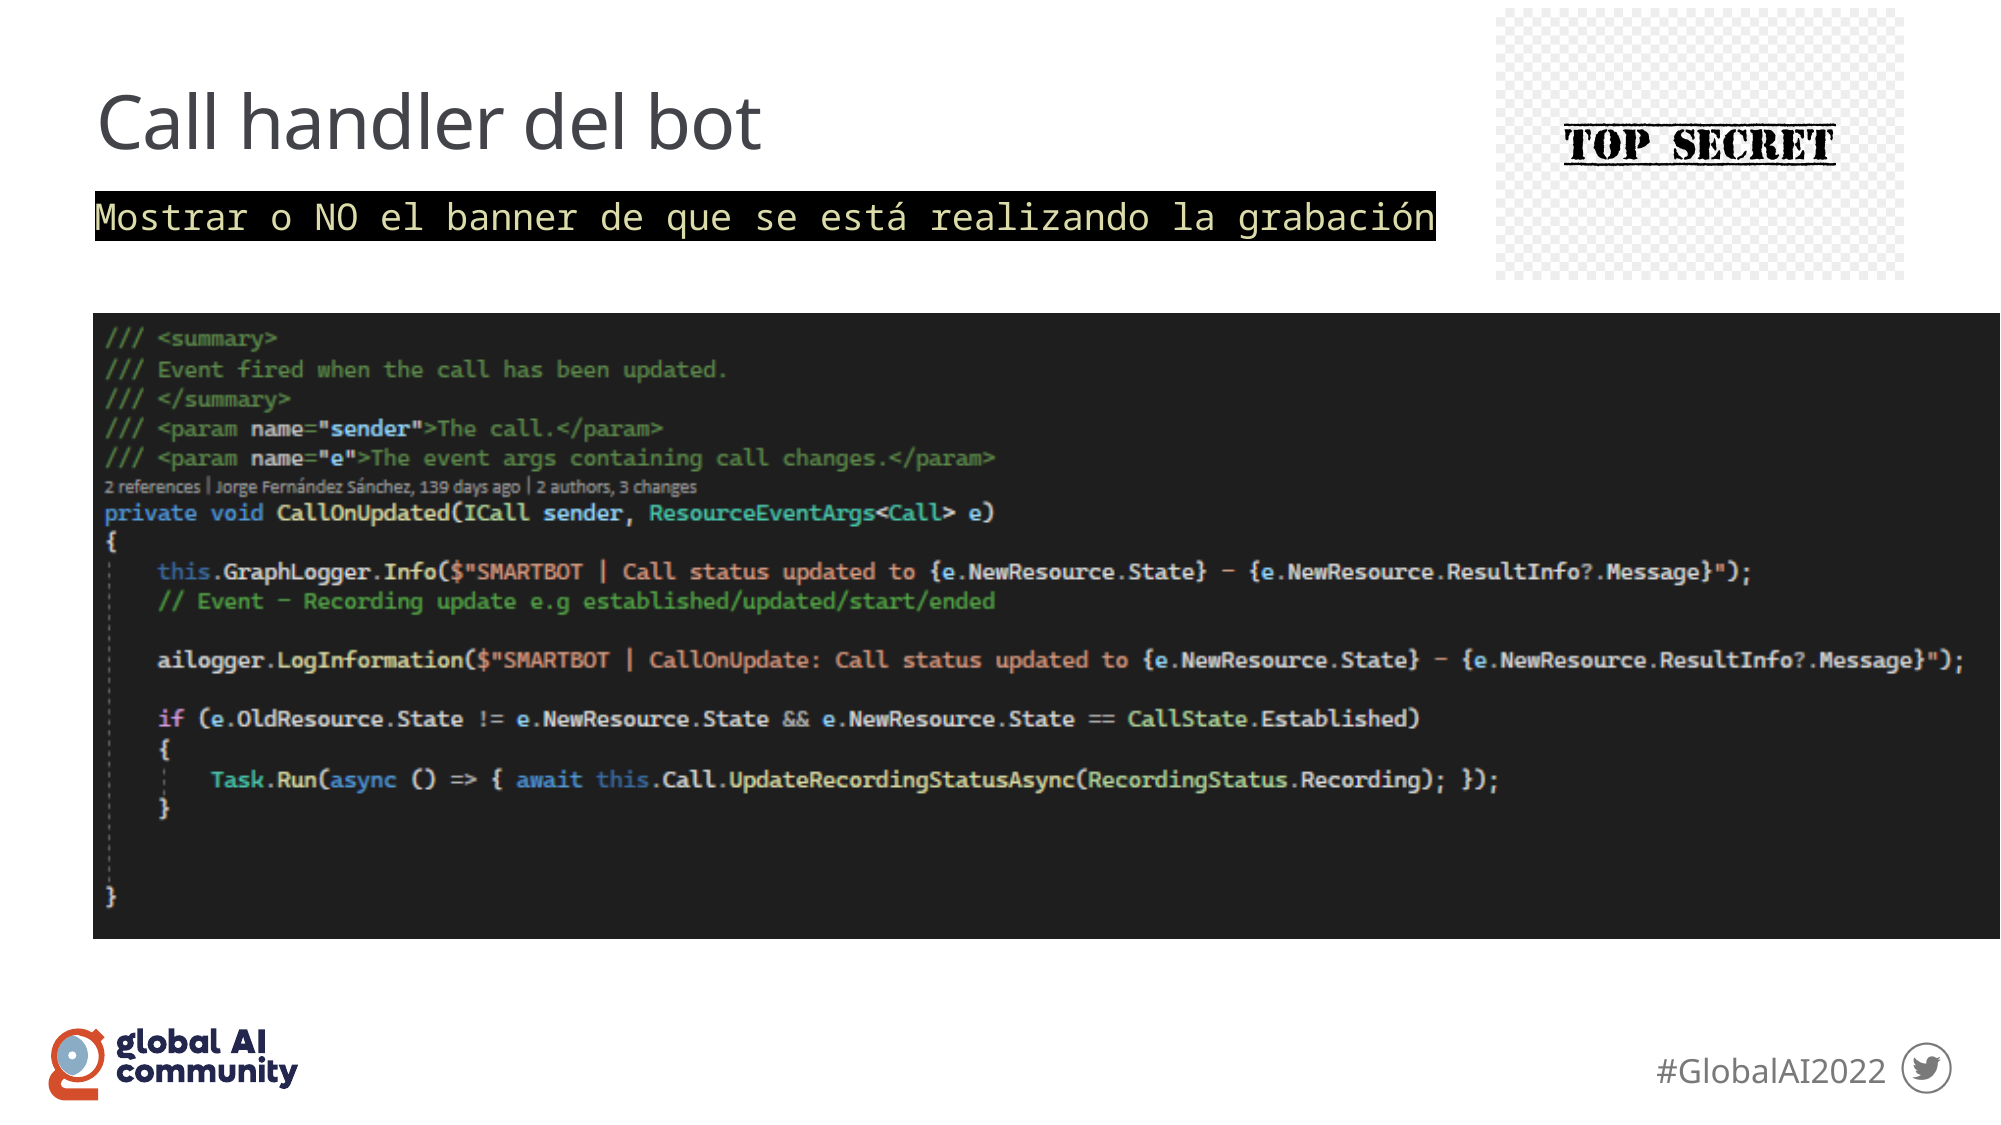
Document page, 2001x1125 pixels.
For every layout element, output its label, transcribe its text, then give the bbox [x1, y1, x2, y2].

picture [1496, 8, 1904, 280]
text_box Mostrar o NO el banner de que se está realizando la grabación [79, 186, 1496, 246]
title Call handler del bot [96, 75, 1496, 166]
picture [93, 313, 2000, 939]
